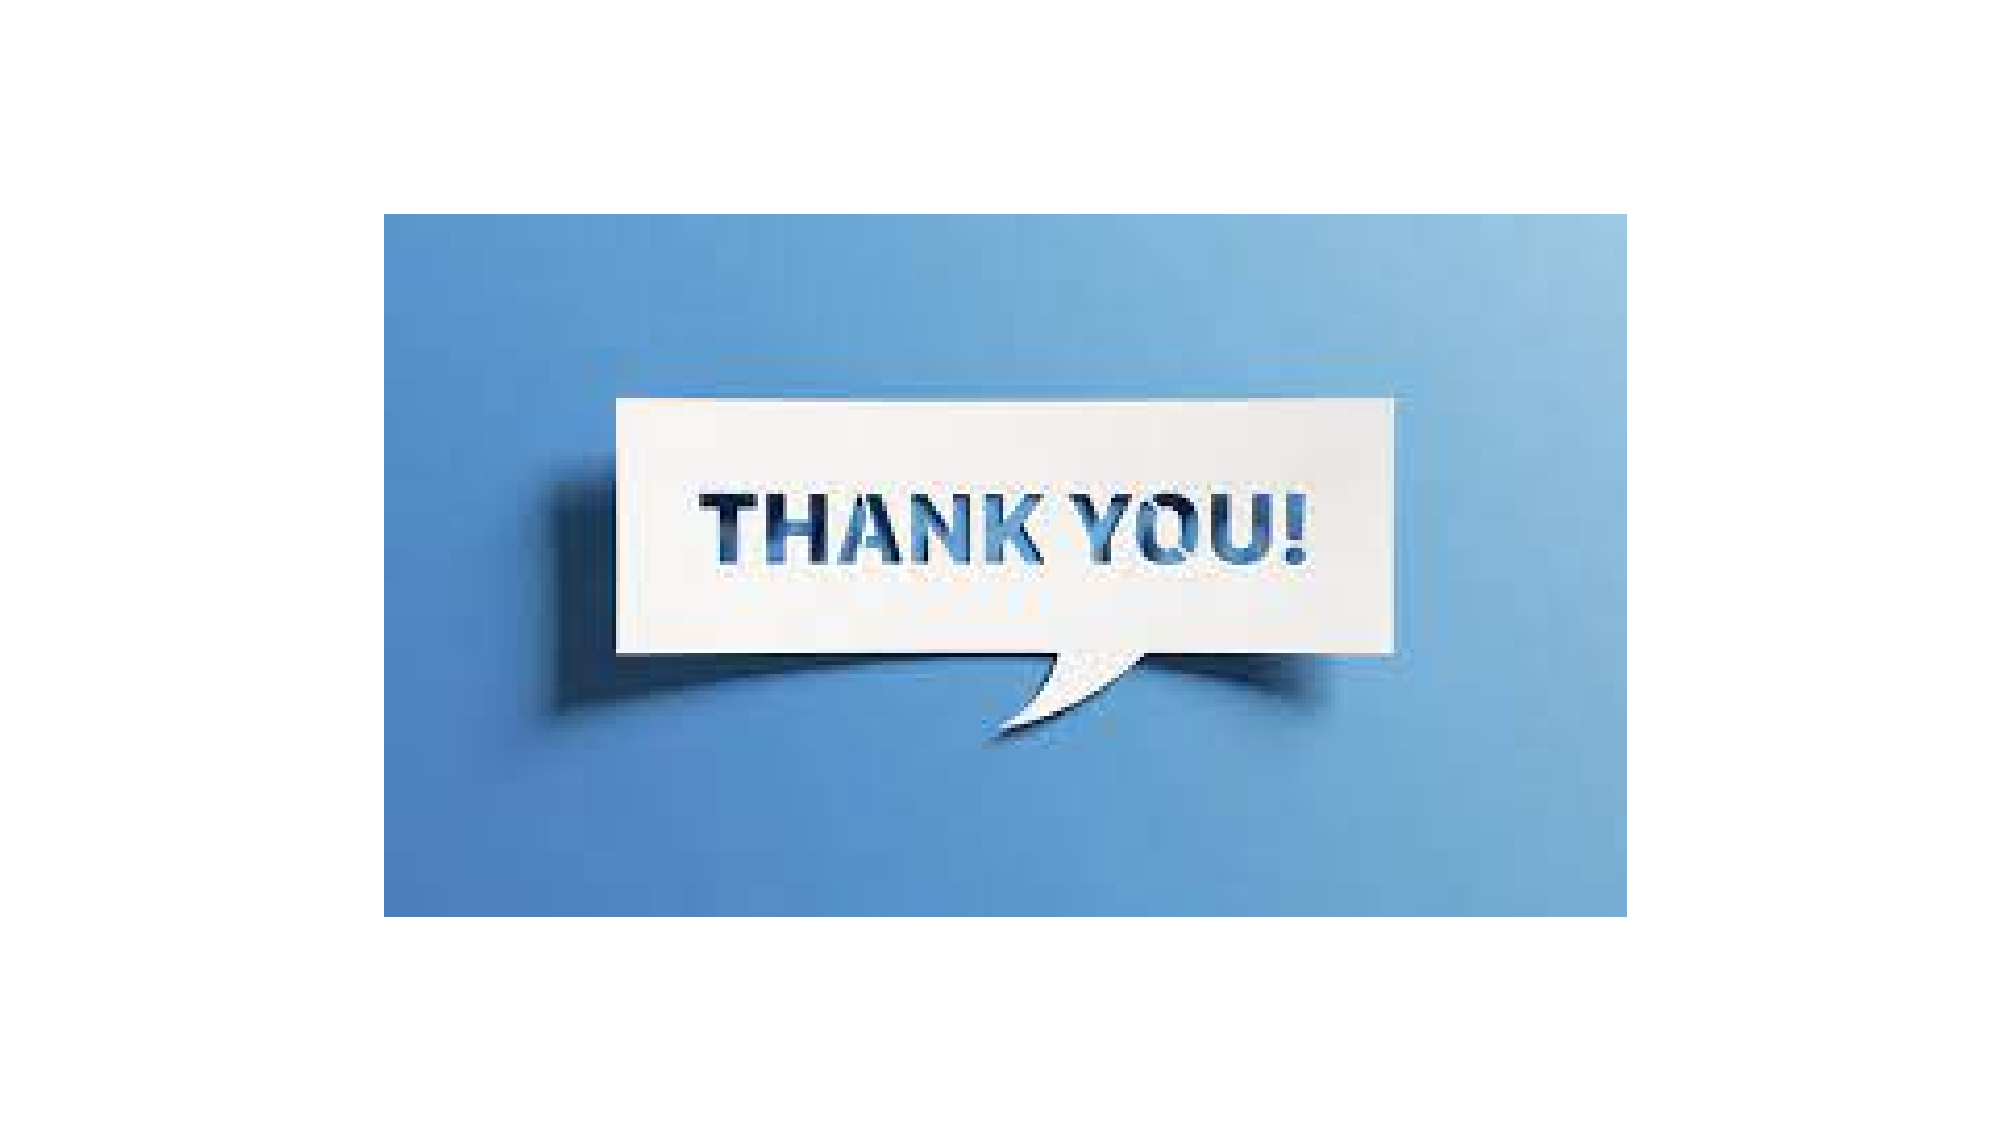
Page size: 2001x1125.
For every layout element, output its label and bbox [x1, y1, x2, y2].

picture [384, 214, 1627, 917]
